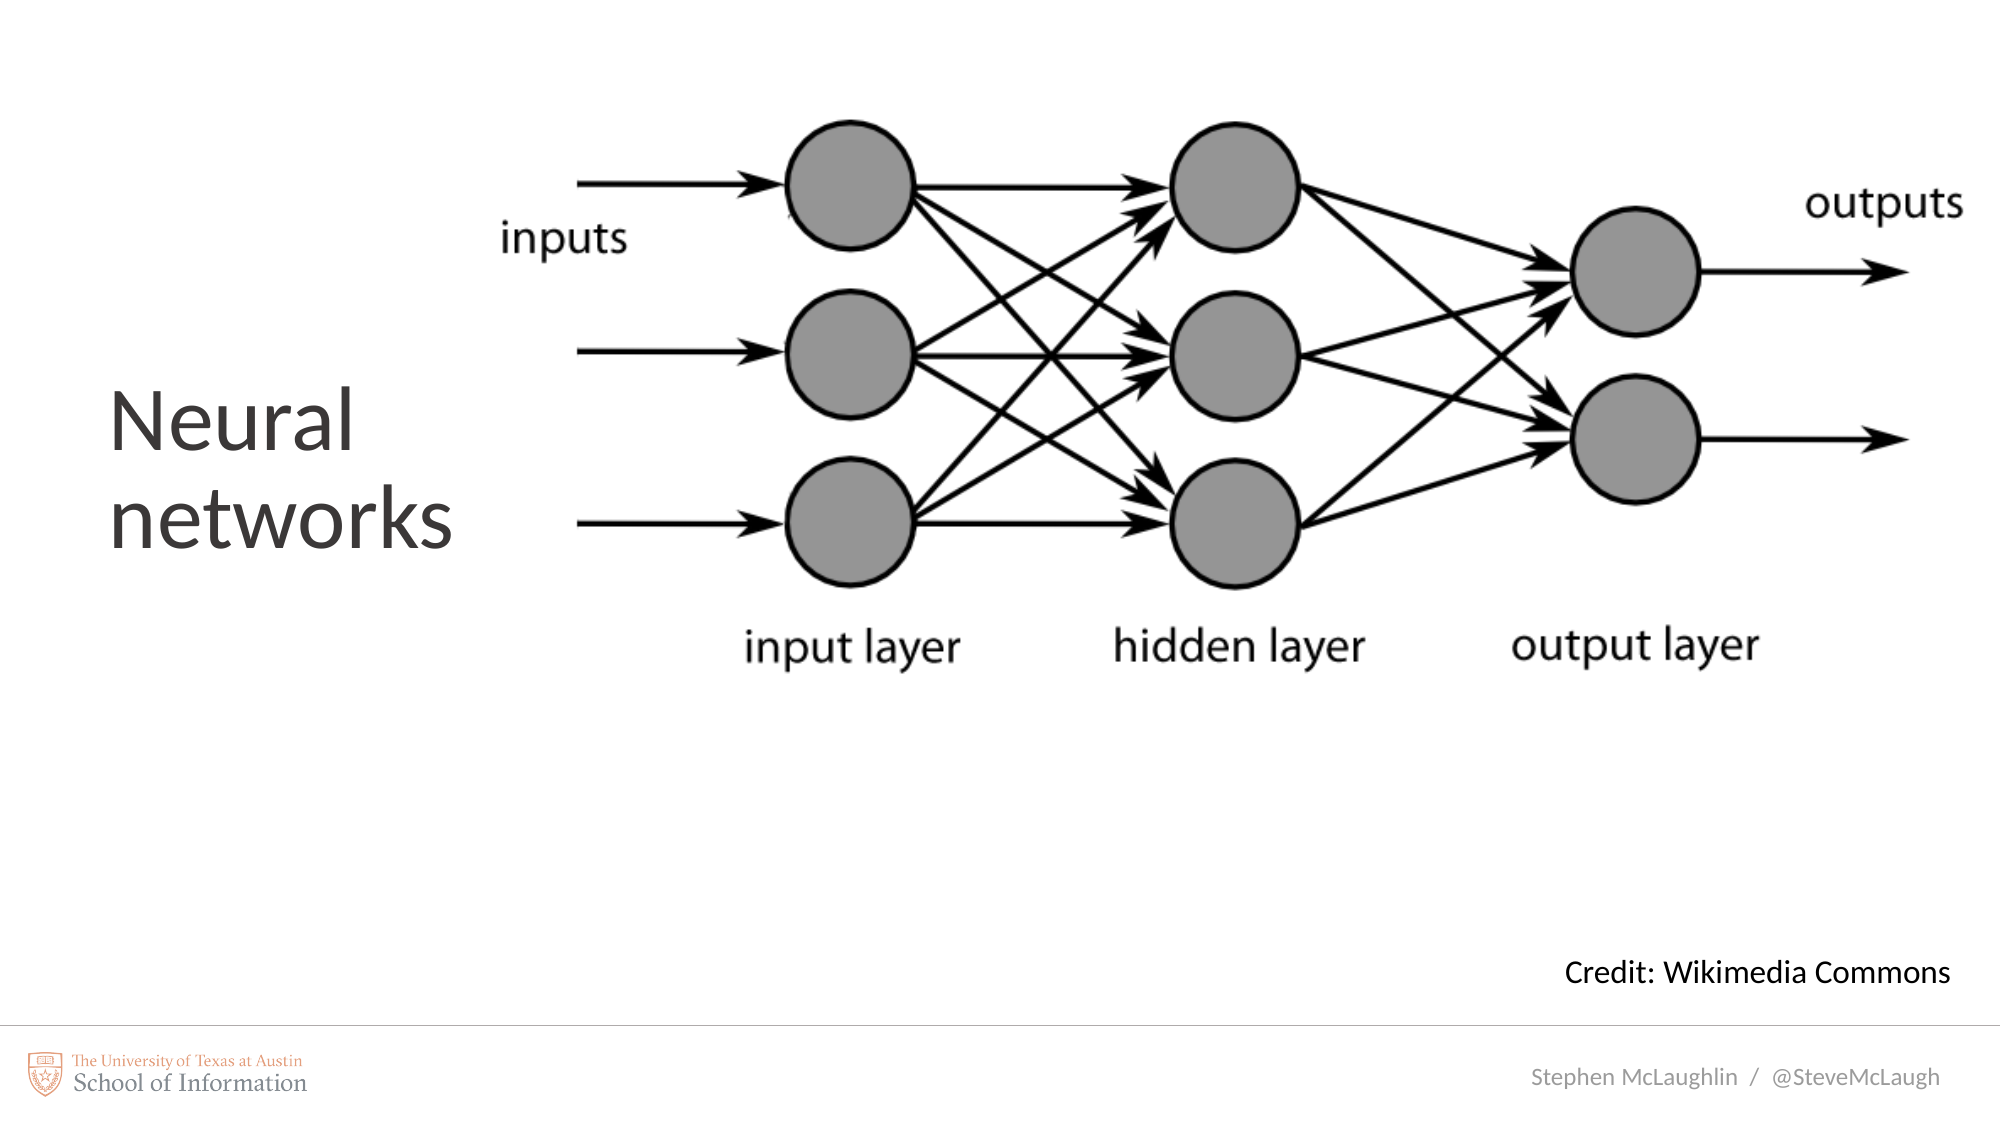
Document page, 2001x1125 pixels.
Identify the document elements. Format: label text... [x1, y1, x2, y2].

picture [28, 1052, 307, 1097]
picture [466, 93, 1992, 694]
text_box Stephen McLaughlin / @SteveMcLaugh [1516, 1052, 2000, 1098]
title Neural networks [94, 305, 466, 635]
text_box Credit: Wikimedia Commons [1550, 943, 1967, 998]
